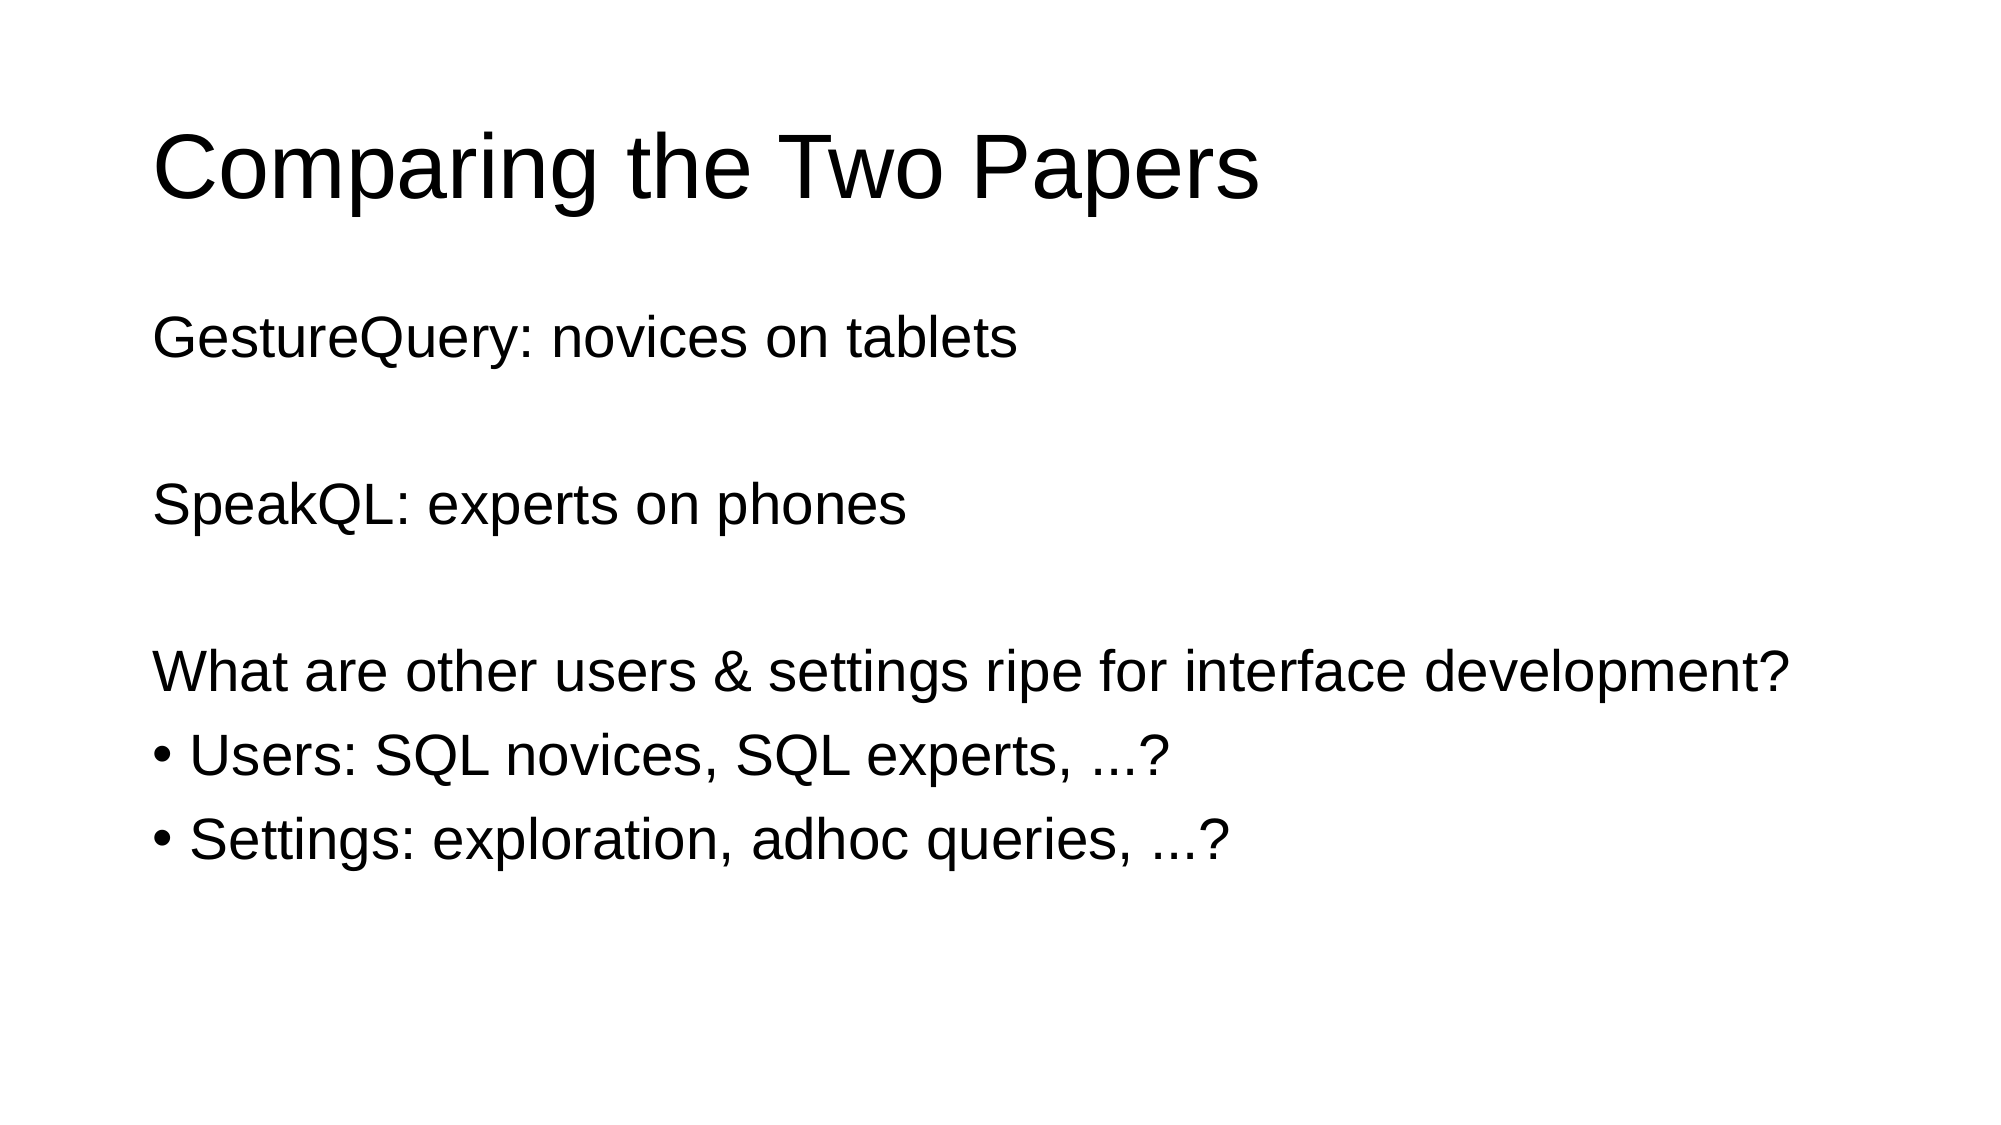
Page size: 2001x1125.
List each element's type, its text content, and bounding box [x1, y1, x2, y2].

title Comparing the Two Papers [137, 59, 1863, 278]
list GestureQuery: novices on tablets SpeakQL: experts on phones What are other users & settings ripe for interface development? Users: SQL novices, SQL experts, ...? Settings: exploration, adhoc queries, ...? [137, 299, 1863, 1014]
